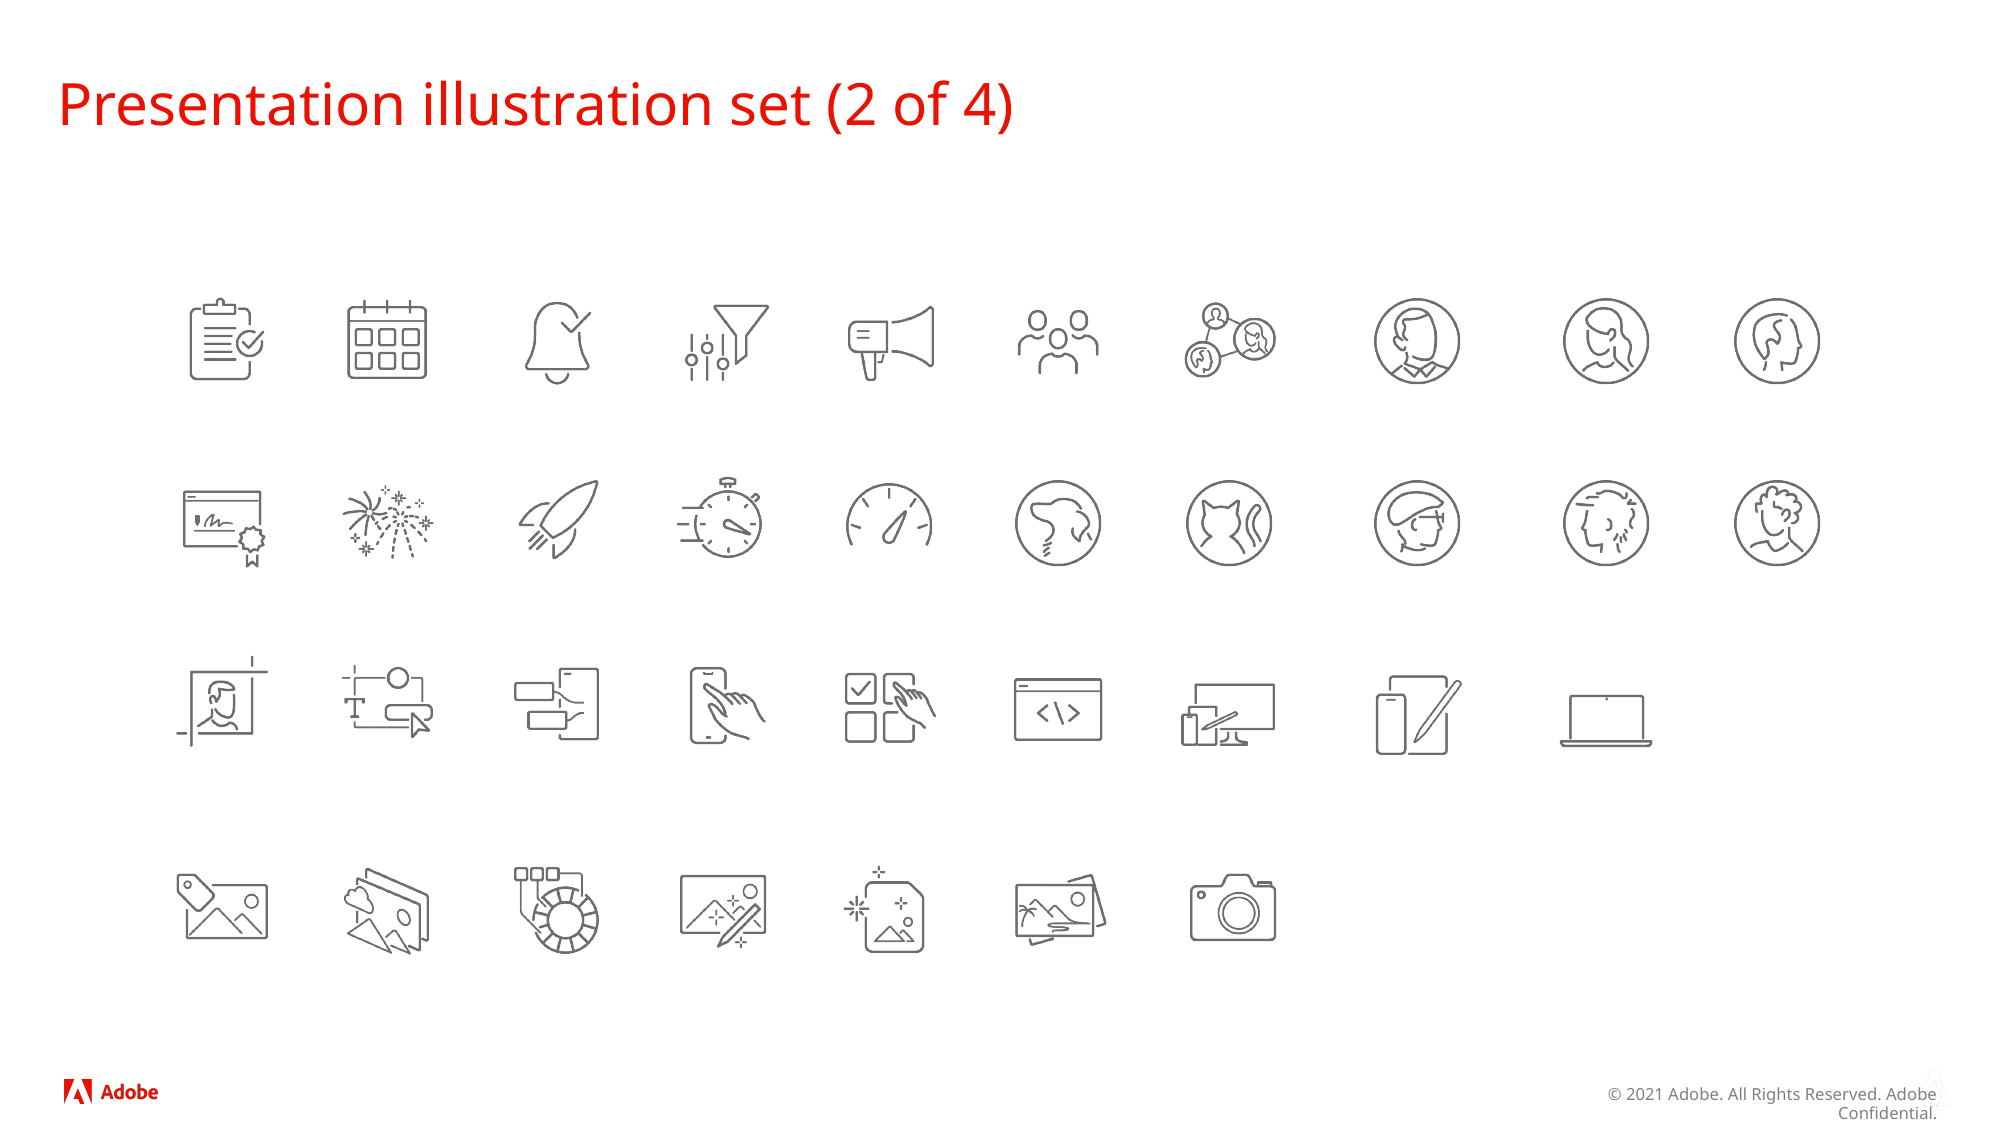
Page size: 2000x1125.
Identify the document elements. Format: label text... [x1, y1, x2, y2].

picture [676, 864, 770, 959]
picture [842, 864, 937, 959]
picture [1369, 670, 1463, 764]
picture [175, 654, 270, 748]
picture [1010, 661, 1105, 755]
picture [676, 472, 770, 567]
picture [1730, 475, 1824, 570]
picture [1010, 294, 1105, 389]
picture [341, 477, 435, 571]
picture [1558, 670, 1653, 764]
picture [1558, 294, 1653, 388]
picture [340, 657, 435, 752]
picture [844, 295, 939, 390]
picture [1730, 294, 1824, 388]
picture [1918, 1070, 1950, 1114]
title Presentation illustration set (2 of 4) [49, 47, 1950, 158]
picture [340, 864, 435, 959]
picture [175, 864, 270, 959]
picture [1182, 475, 1276, 570]
picture [1013, 864, 1108, 959]
picture [842, 661, 937, 755]
picture [175, 294, 270, 388]
picture [1370, 475, 1465, 570]
picture [1010, 475, 1105, 570]
picture [842, 472, 937, 567]
picture [676, 659, 771, 754]
picture [511, 472, 606, 567]
picture [175, 477, 270, 571]
picture [510, 657, 605, 752]
picture [1370, 294, 1465, 388]
picture [1182, 294, 1276, 388]
picture [509, 864, 604, 959]
picture [509, 295, 604, 390]
picture [1558, 475, 1653, 570]
picture [1185, 864, 1280, 959]
picture [64, 1079, 158, 1104]
picture [1181, 670, 1275, 764]
picture [339, 294, 434, 388]
picture [677, 295, 772, 390]
